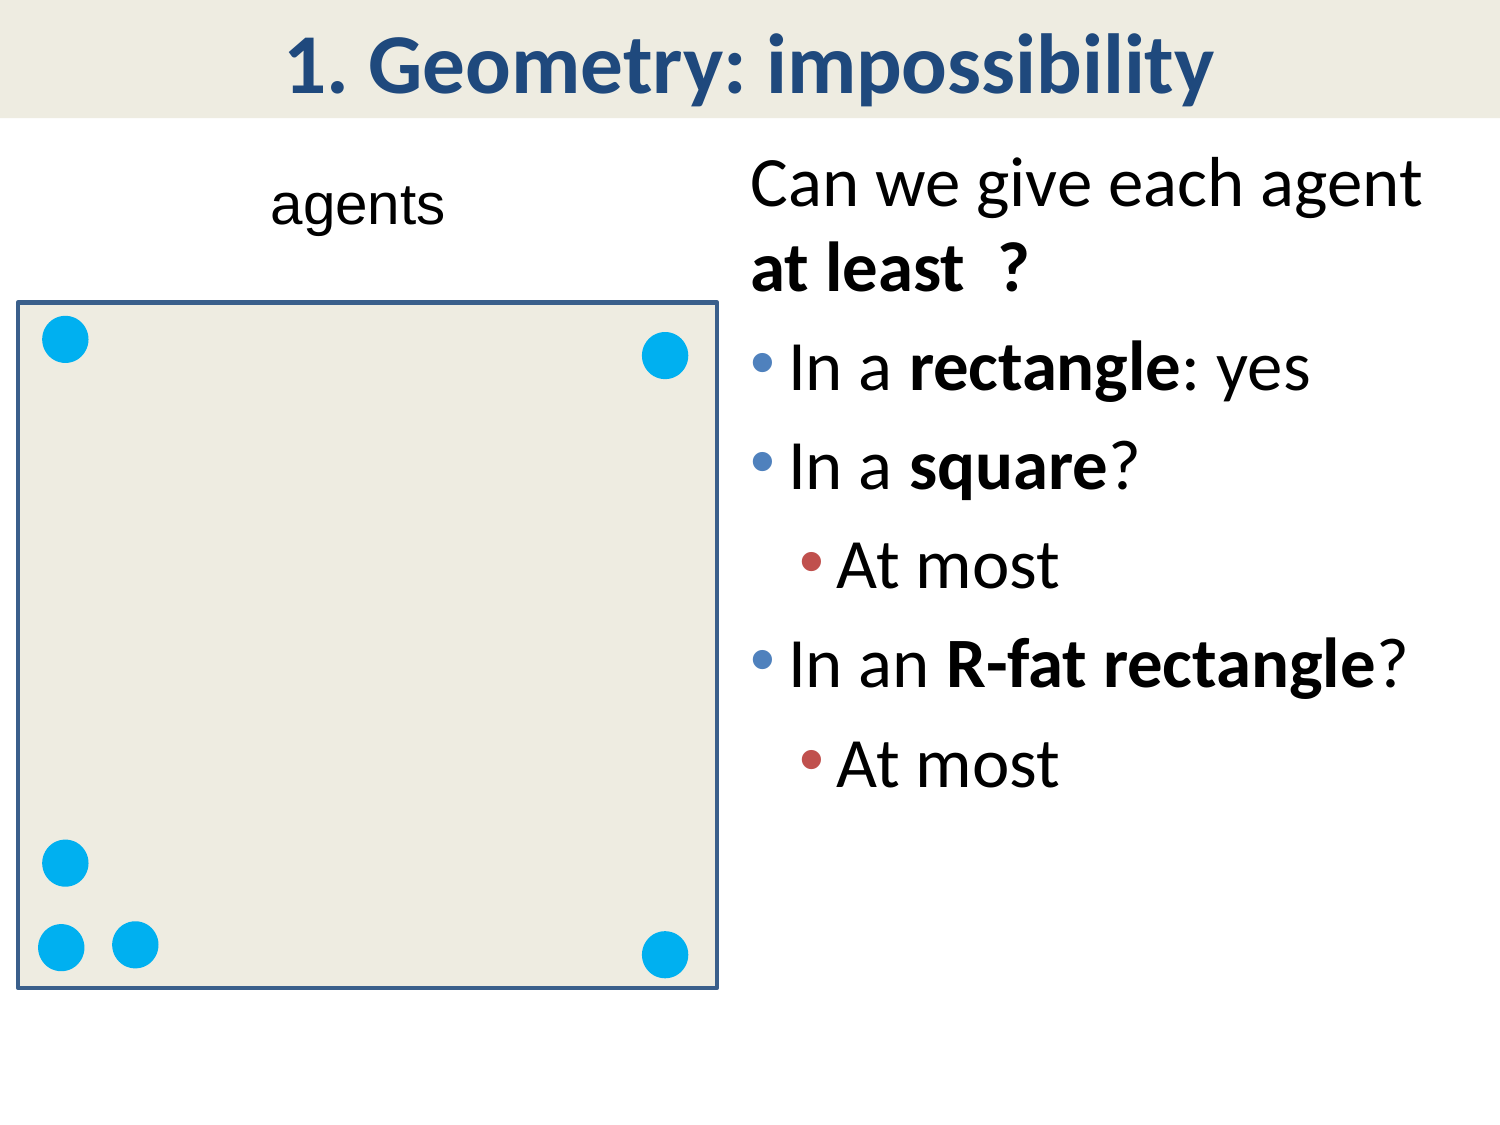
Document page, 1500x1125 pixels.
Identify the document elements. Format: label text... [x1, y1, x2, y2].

text_box [110, 919, 161, 971]
text_box [639, 929, 691, 981]
text_box [40, 313, 91, 366]
text_box [16, 300, 719, 990]
title 1. Geometry: impossibility [0, 0, 1500, 119]
text_box [639, 329, 691, 382]
text_box [40, 837, 91, 889]
text_box [35, 922, 87, 974]
